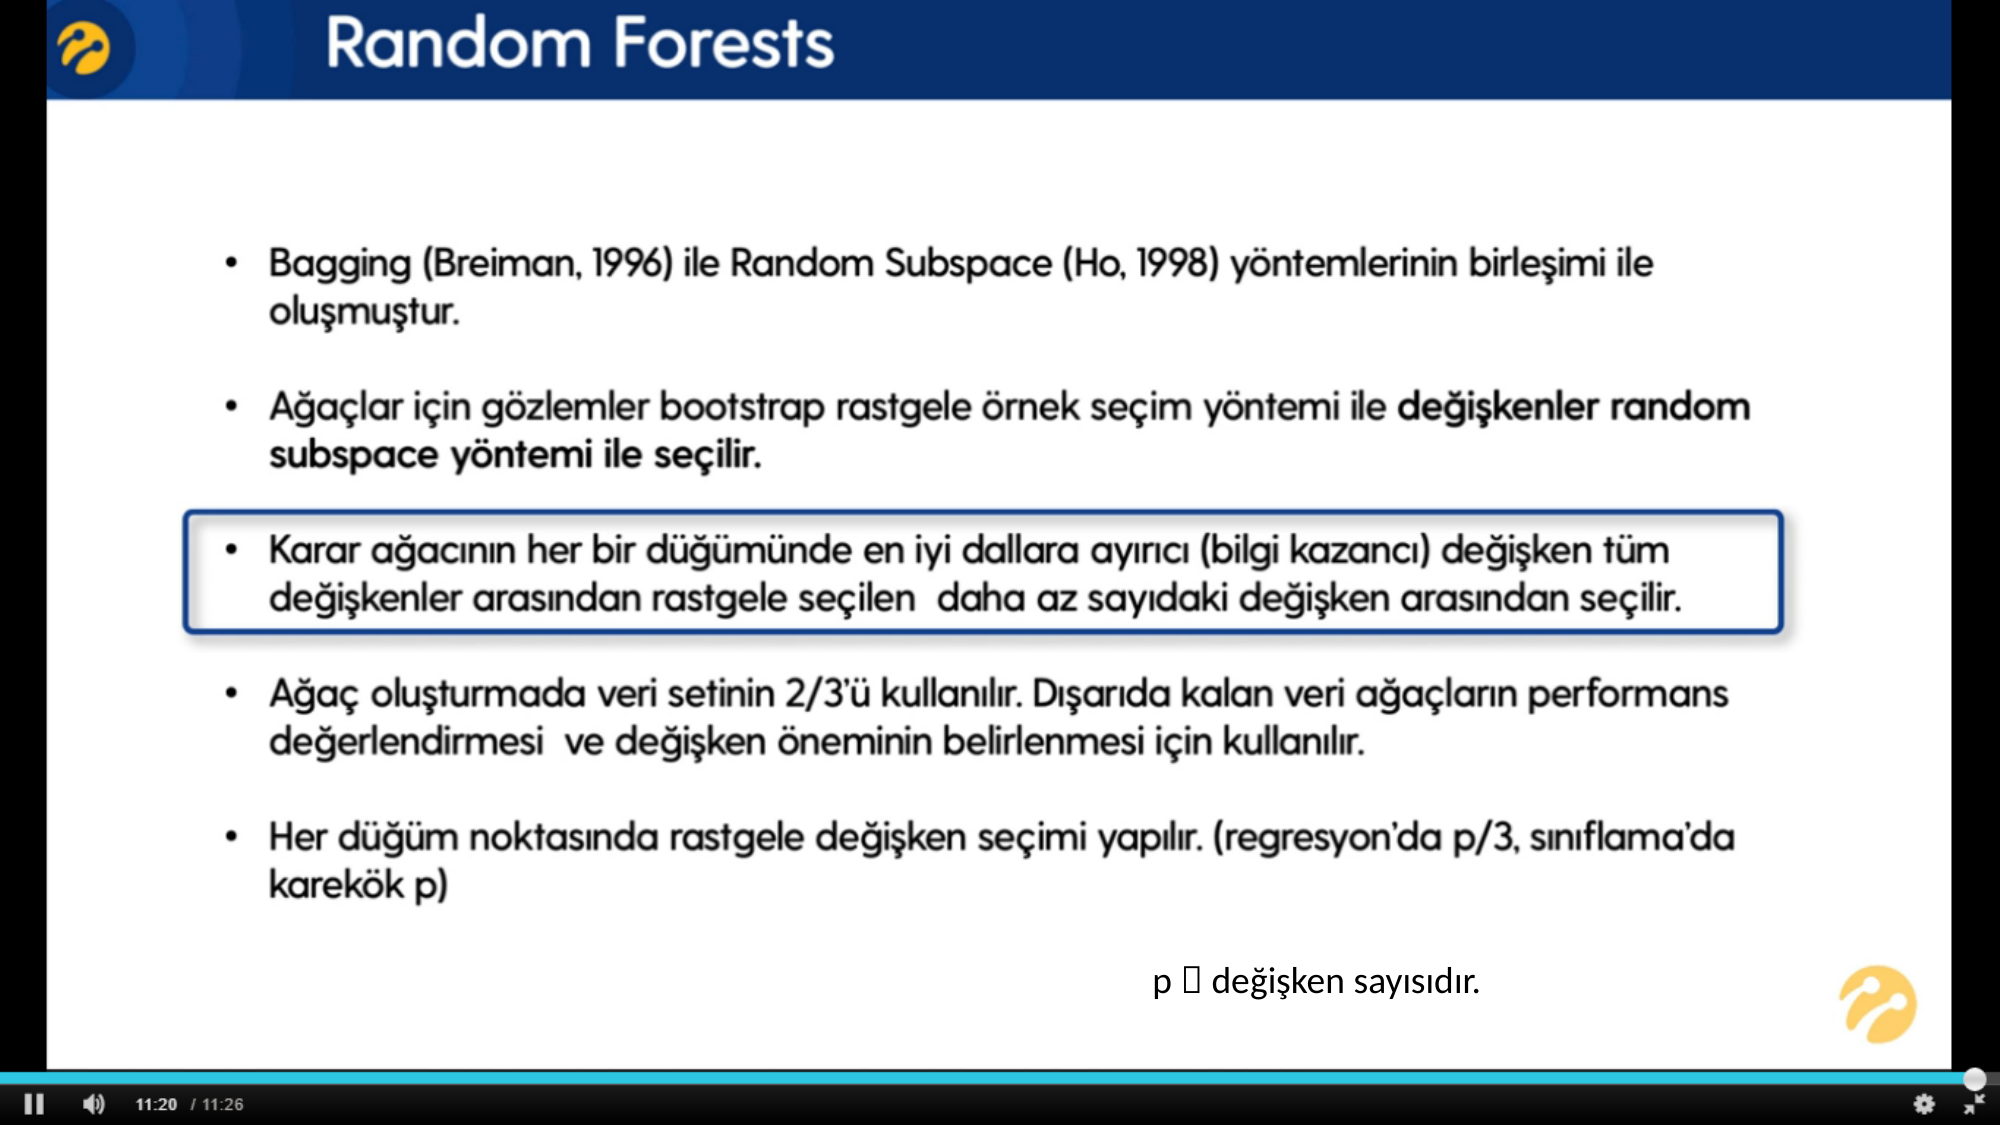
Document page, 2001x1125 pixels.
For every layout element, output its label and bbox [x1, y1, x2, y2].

text_box [0, 0, 2000, 1125]
